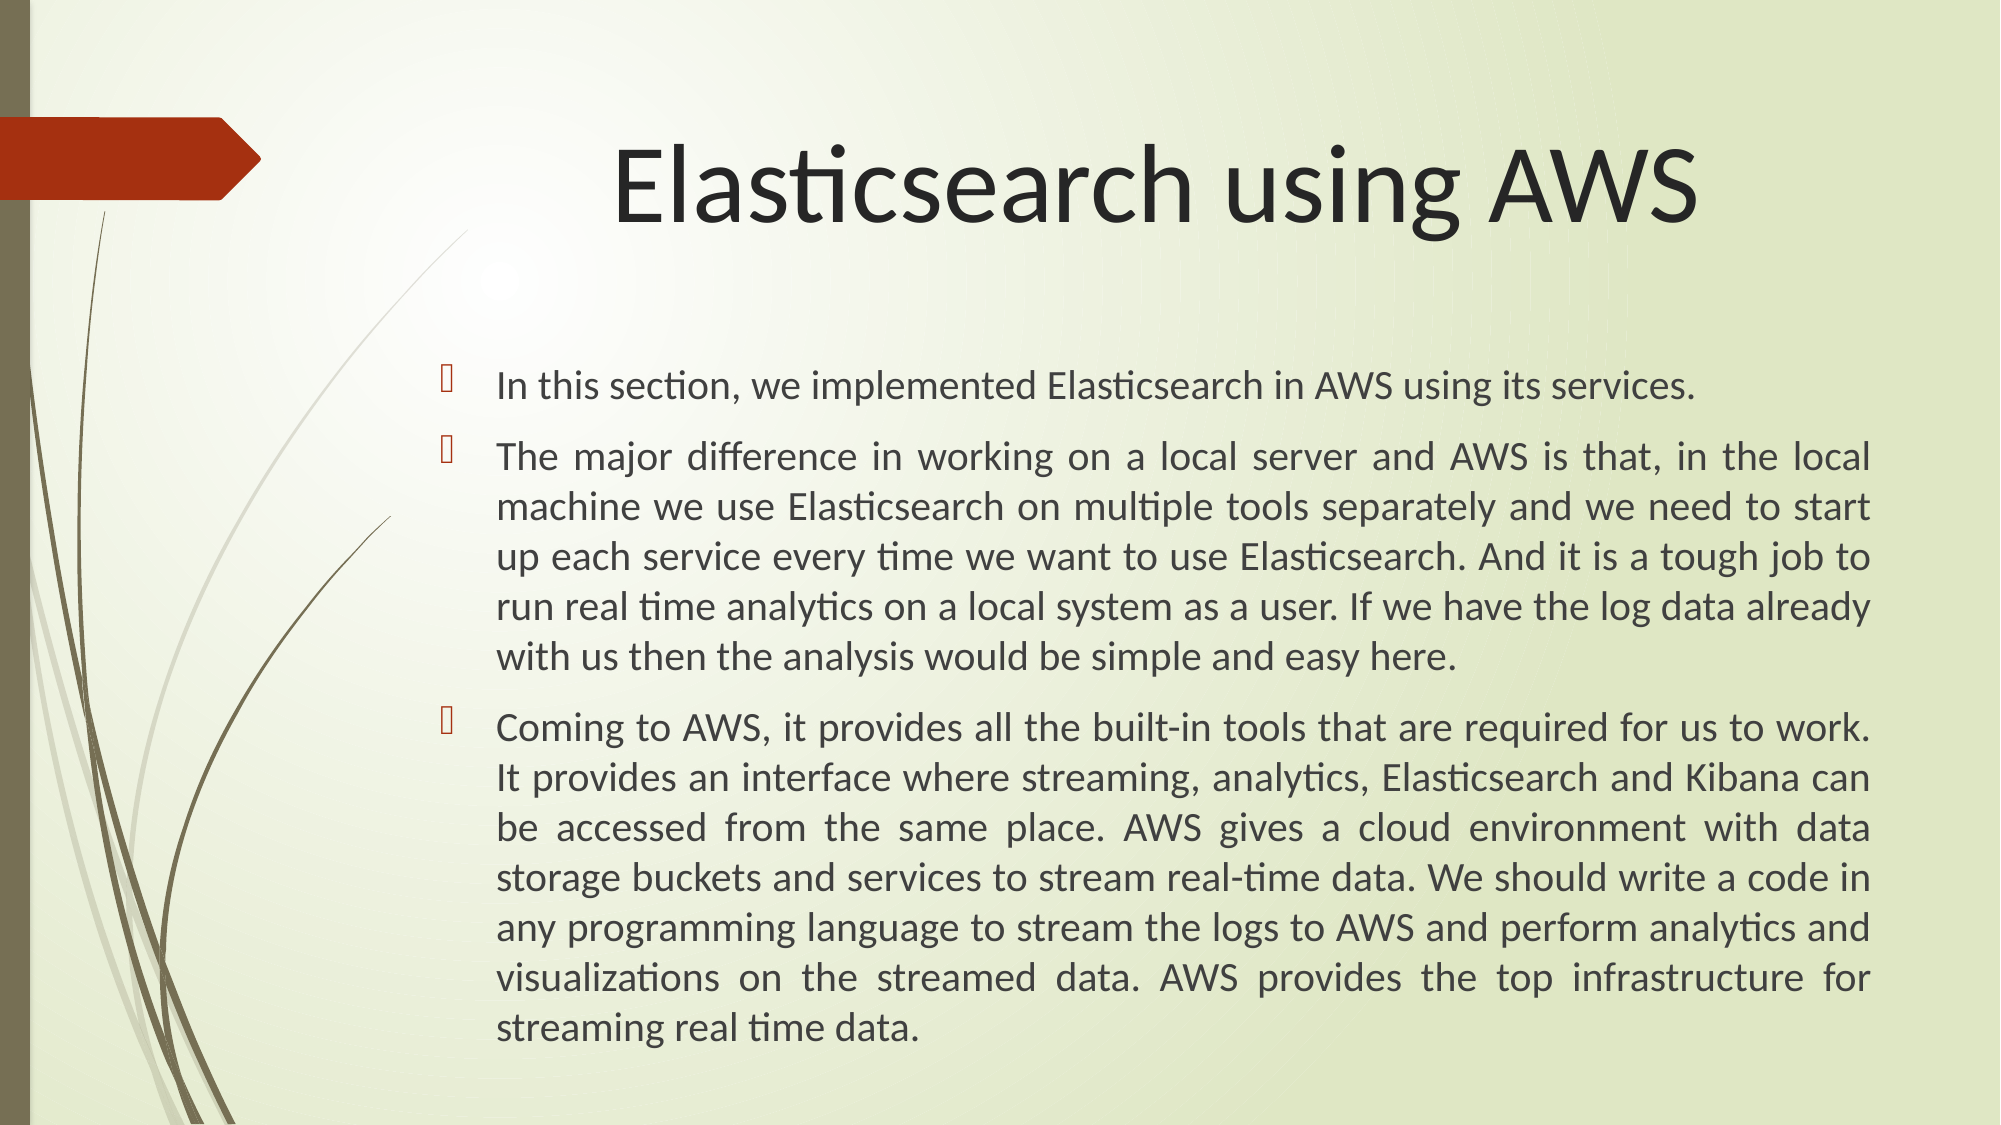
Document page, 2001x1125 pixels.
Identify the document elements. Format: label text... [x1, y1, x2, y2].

title Elasticsearch using AWS [425, 102, 1888, 313]
list In this section, we implemented Elasticsearch in AWS using its services. The major difference in working on a local server and AWS is that, in the local machine we use Elasticsearch on multiple tools separately and we need to start up each service every time we want to use Elasticsearch. And it is a tough job to run real time analytics on a local system as a user. If we have the log data already with us then the analysis would be simple and easy here. Coming to AWS, it provides all the built-in tools that are required for us to work. It provides an interface where streaming, analytics, Elasticsearch and Kibana can be accessed from the same place. AWS gives a cloud environment with data storage buckets and services to stream real-time data. We should write a code in any programming language to stream the logs to AWS and perform analytics and visualizations on the streamed data. AWS provides the top infrastructure for streaming real time data. [424, 350, 1888, 1058]
